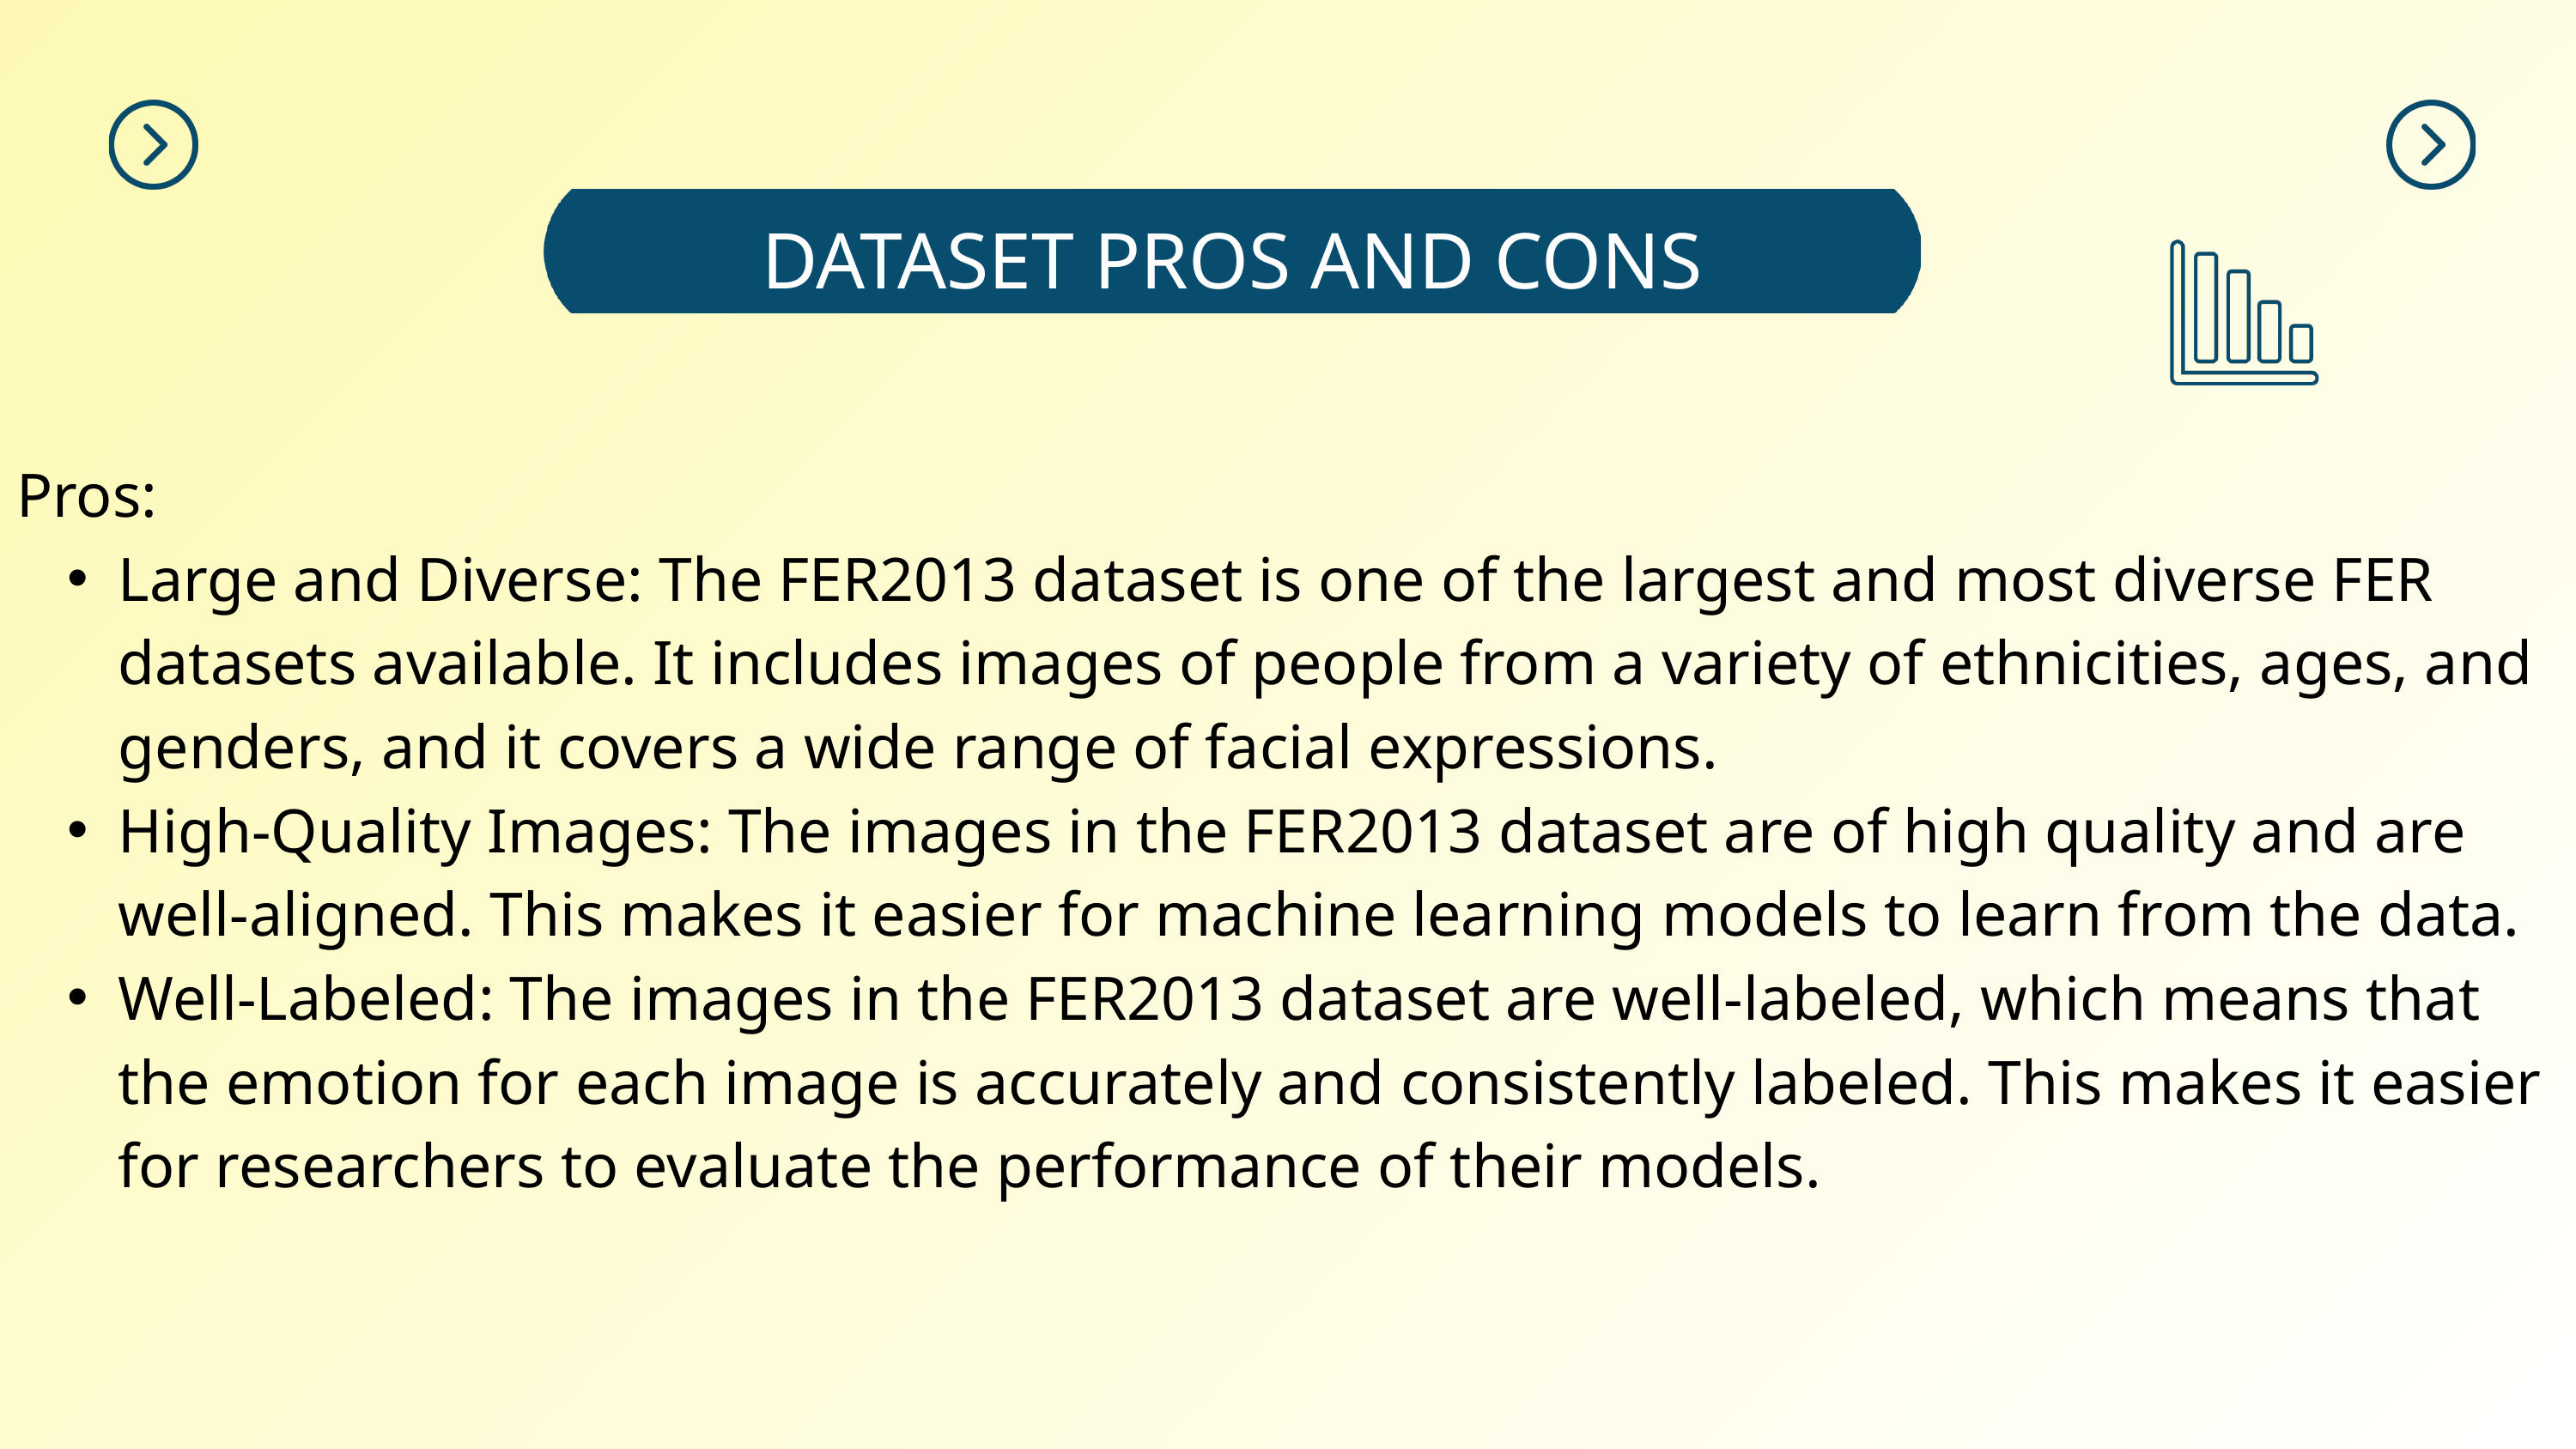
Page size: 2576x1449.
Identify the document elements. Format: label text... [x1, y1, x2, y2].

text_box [543, 189, 1922, 313]
text_box [2170, 239, 2319, 361]
text_box Pros: Large and Diverse: The FER2013 dataset is one of the largest and most diverse FER datasets available. It includes images of people from a variety of ethnicities, ages, and genders, and it covers a wide range of facial expressions. High-Quality Images: The images in the FER2013 dataset are of high quality and are well-aligned. This makes it easier for machine learning models to learn from the data. Well-Labeled: The images in the FER2013 dataset are well-labeled, which means that the emotion for each image is accurately and consistently labeled. This makes it easier for researchers to evaluate the performance of their models. [16, 361, 2576, 1368]
text_box [108, 100, 198, 190]
text_box [2386, 100, 2476, 190]
